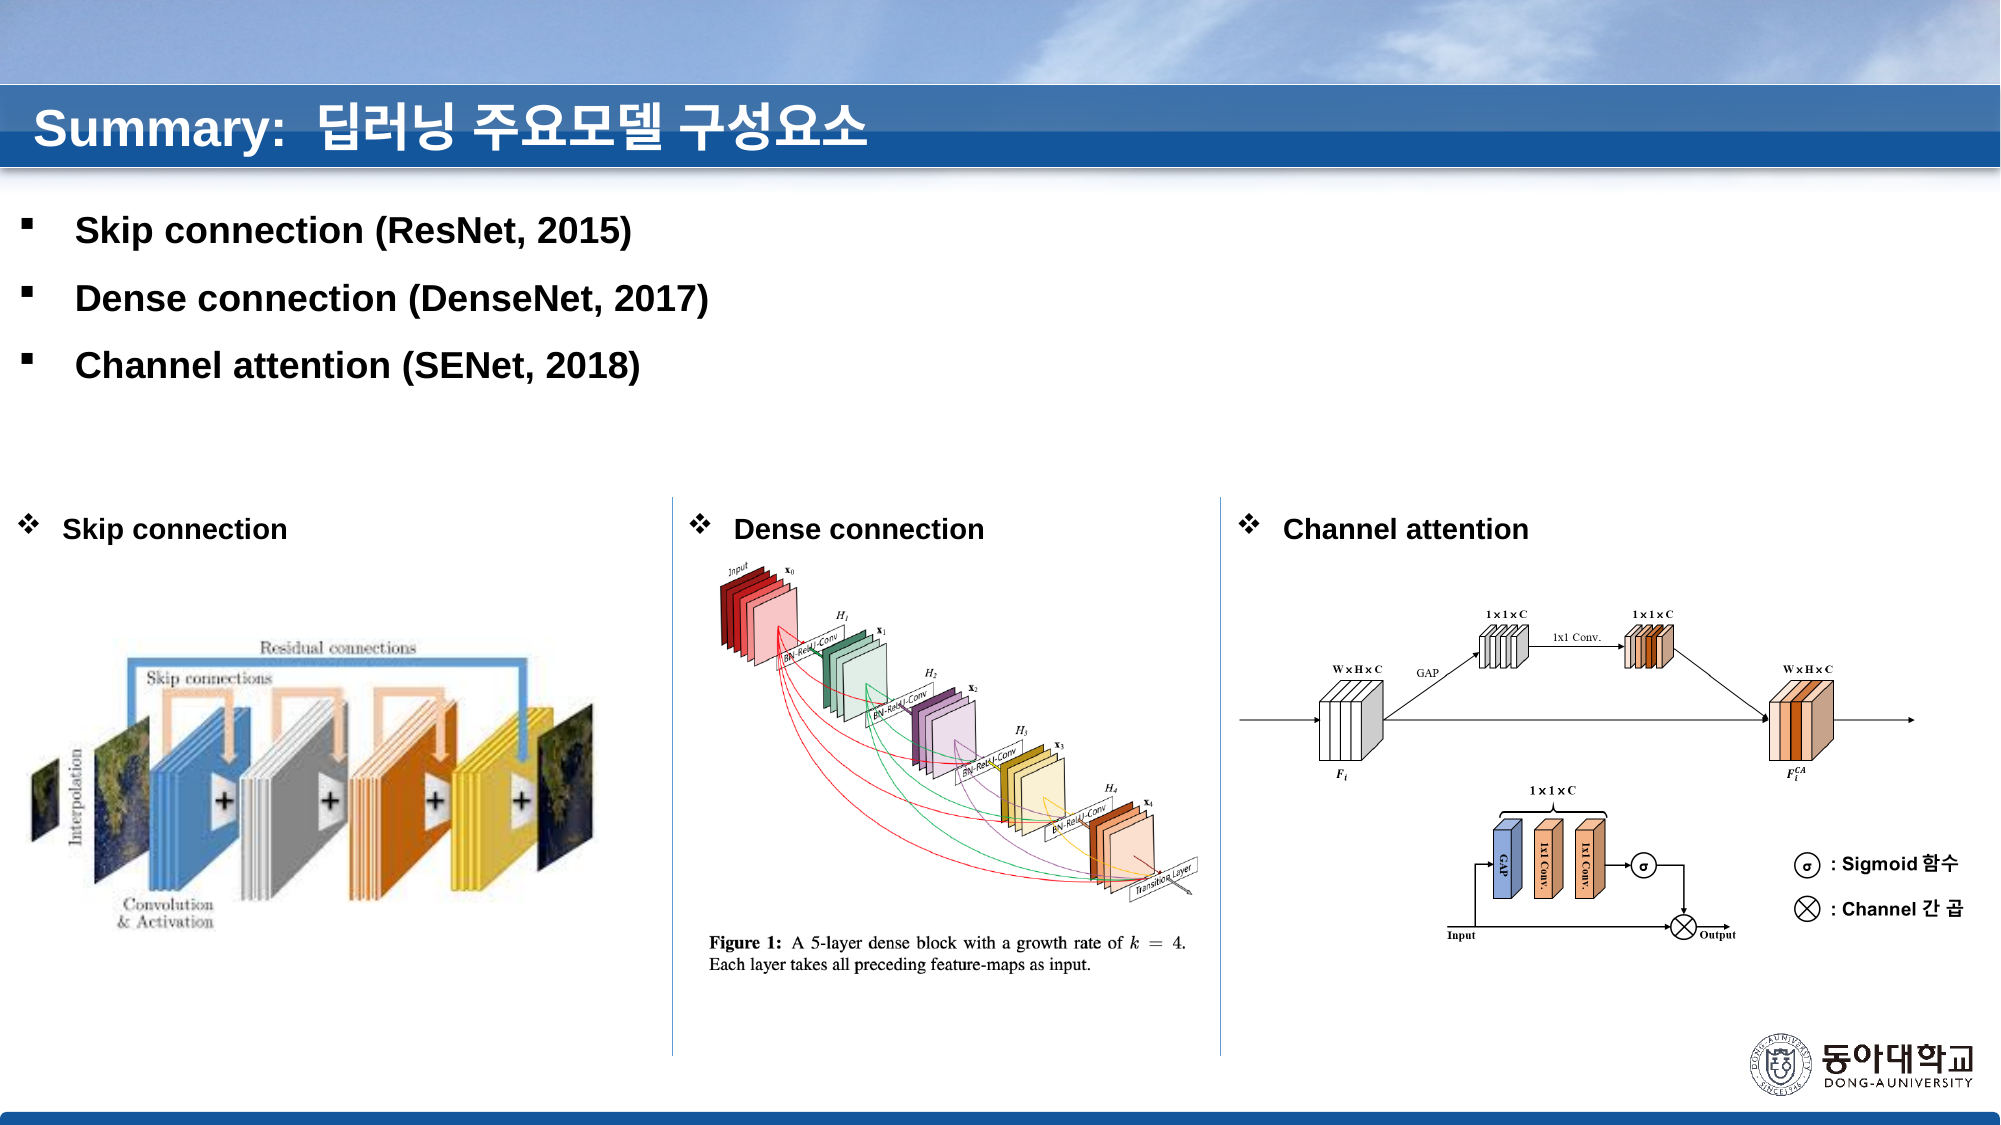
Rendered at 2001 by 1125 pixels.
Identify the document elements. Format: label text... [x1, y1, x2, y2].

picture [25, 638, 600, 934]
picture [1230, 590, 1976, 949]
picture [0, 85, 2000, 167]
picture [681, 549, 1220, 989]
text_box Dense connection [673, 502, 1001, 553]
text_box Skip connection (ResNet, 2015) Dense connection (DenseNet, 2017) Channel attention (SENet, 2018) [3, 176, 725, 394]
text_box Summary: 딥러닝 주요모델 구성요소 [19, 87, 1870, 165]
picture [1742, 1024, 1983, 1110]
text_box Skip connection [0, 502, 303, 553]
text_box Channel attention [1221, 502, 1545, 553]
